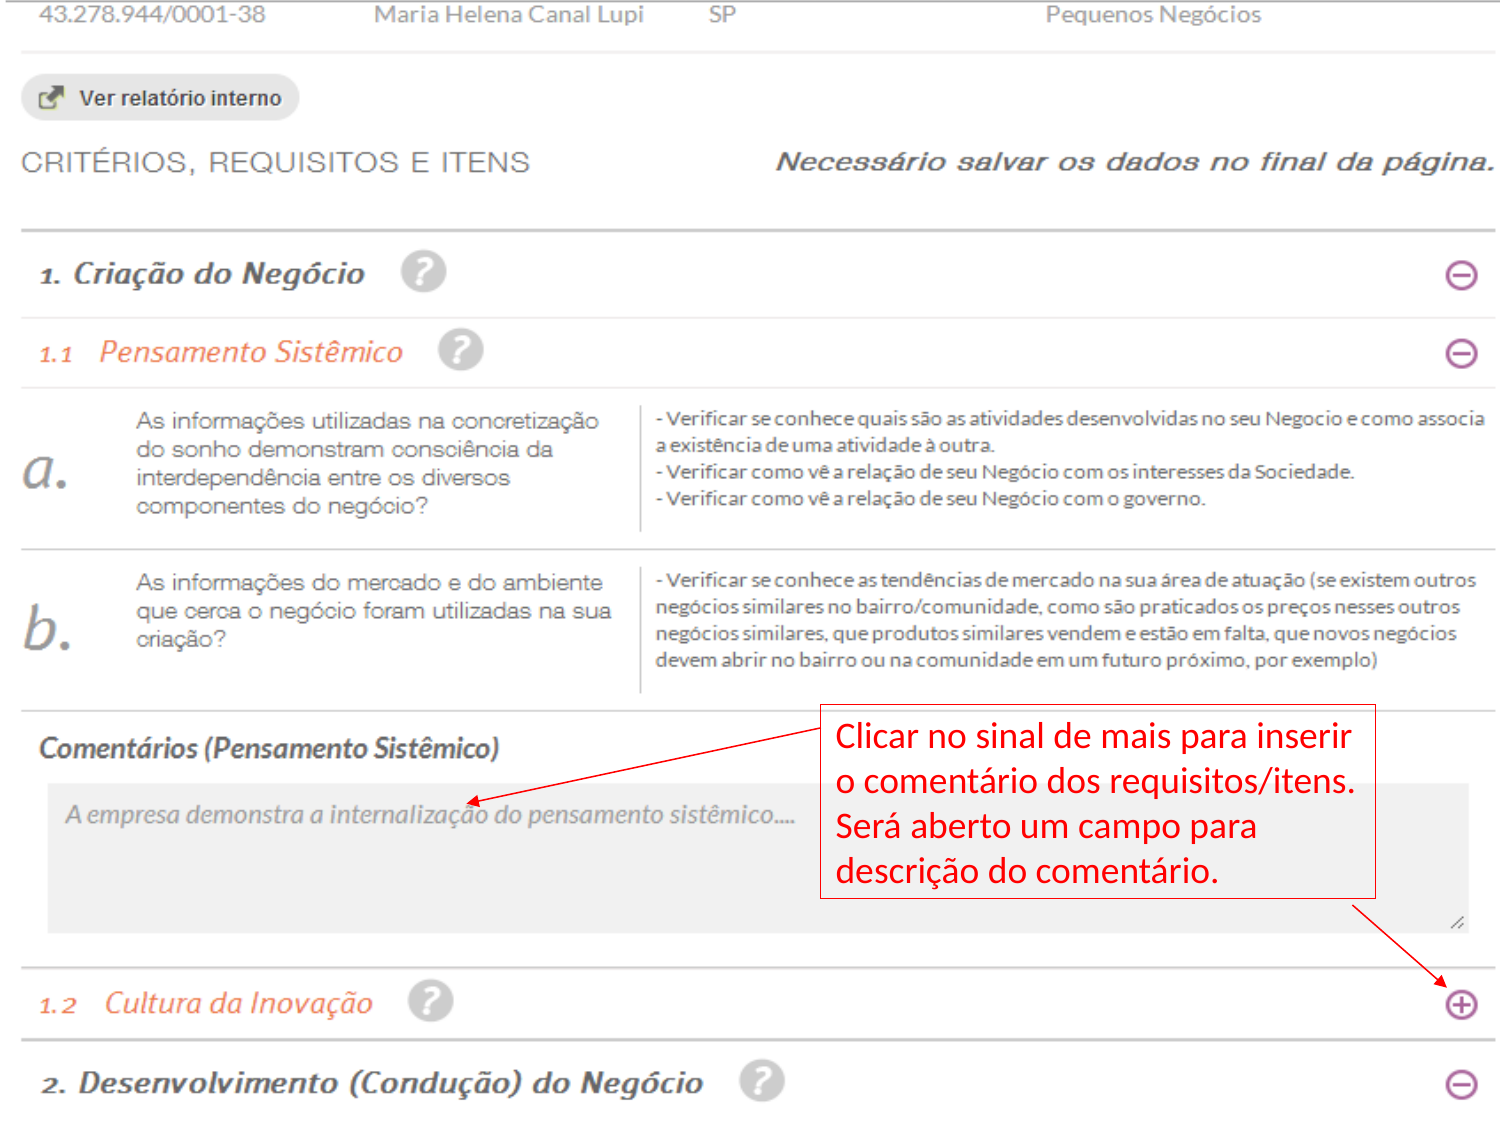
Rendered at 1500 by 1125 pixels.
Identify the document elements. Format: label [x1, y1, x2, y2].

text_box [1352, 904, 1448, 988]
picture [5, 0, 1500, 1125]
text_box [466, 727, 822, 804]
